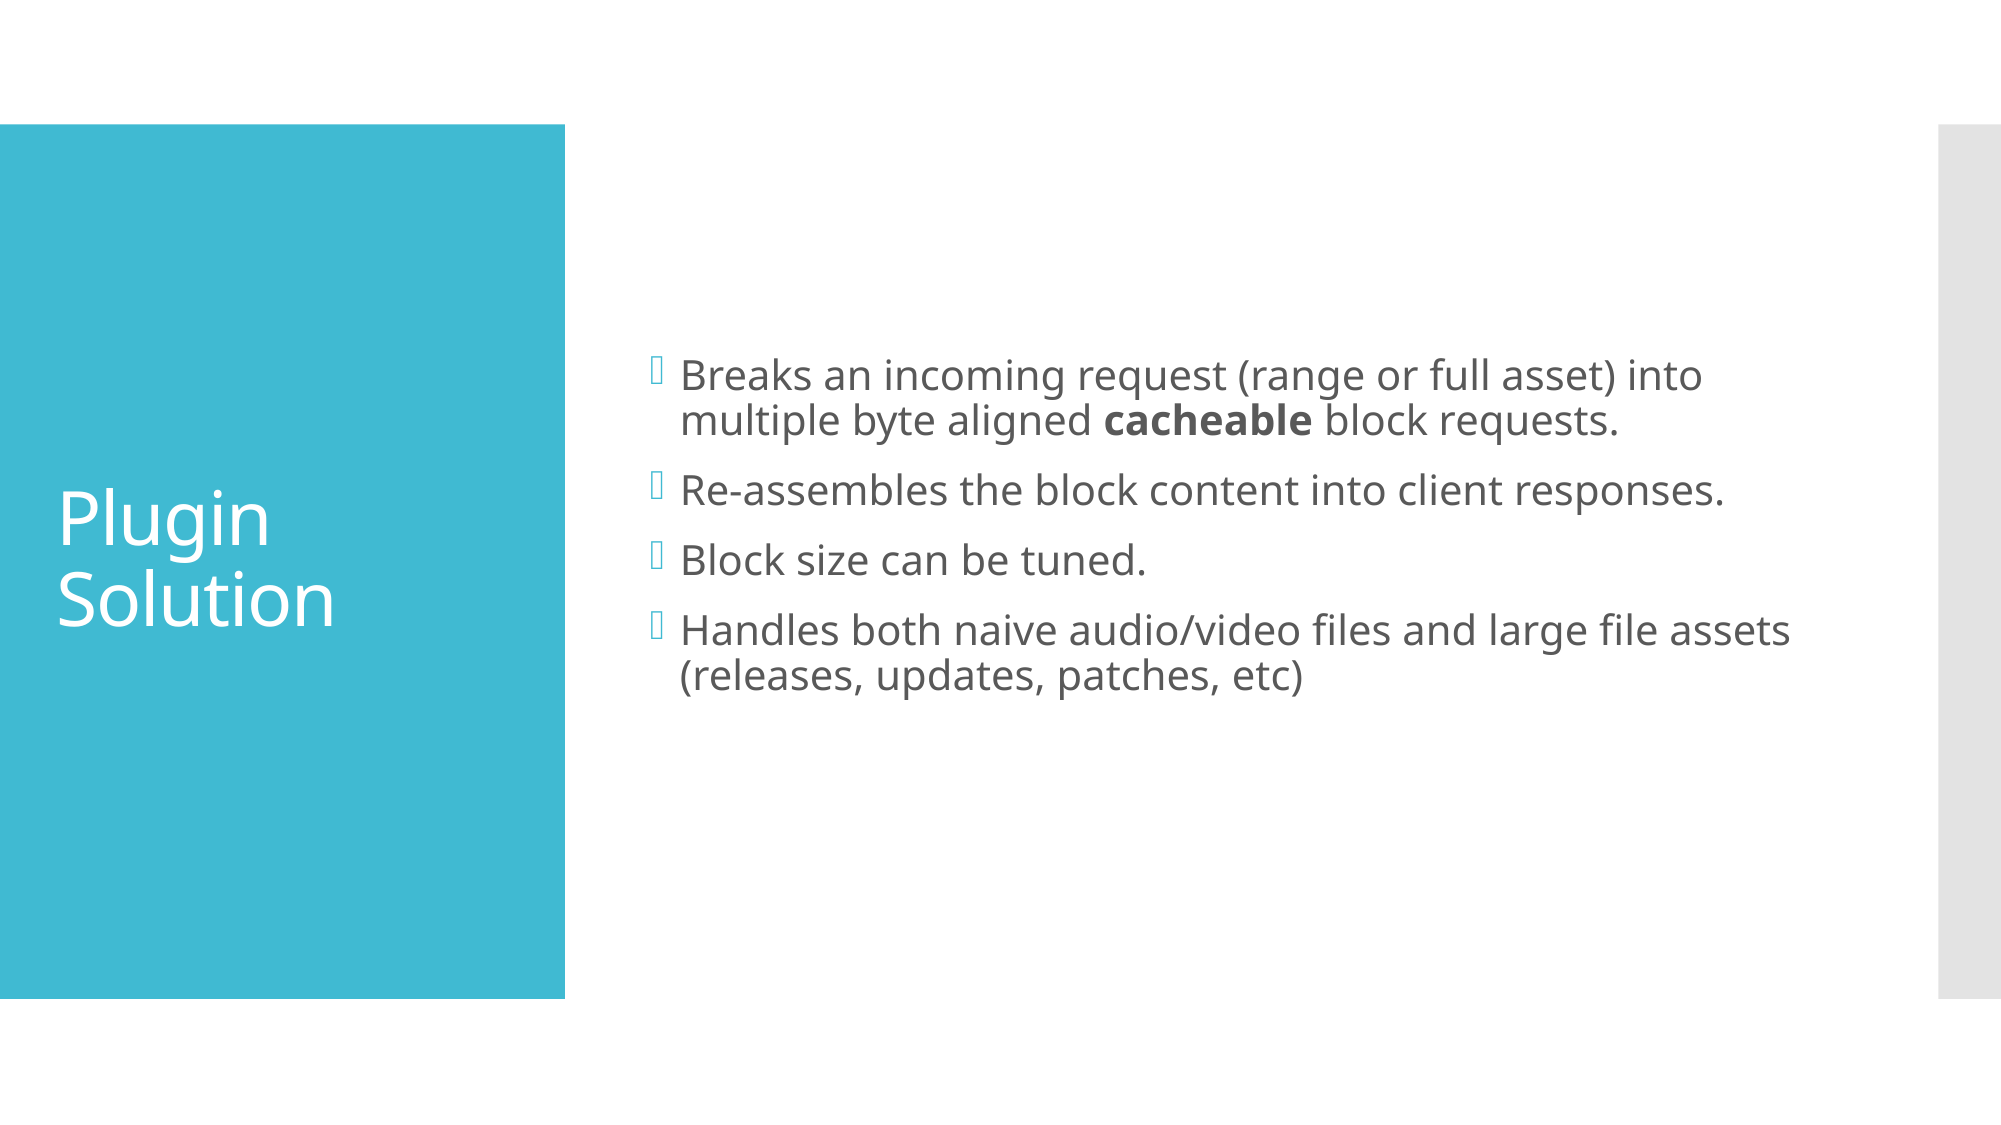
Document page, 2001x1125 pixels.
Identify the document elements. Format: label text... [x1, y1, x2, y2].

title Plugin Solution [41, 184, 525, 940]
list Breaks an incoming request (range or full asset) into multiple byte aligned cacheable block requests. Re-assembles the block content into client responses. Block size can be tuned. Handles both naive audio/video files and large file assets (releases, updates, patches, etc) [634, 141, 1835, 982]
